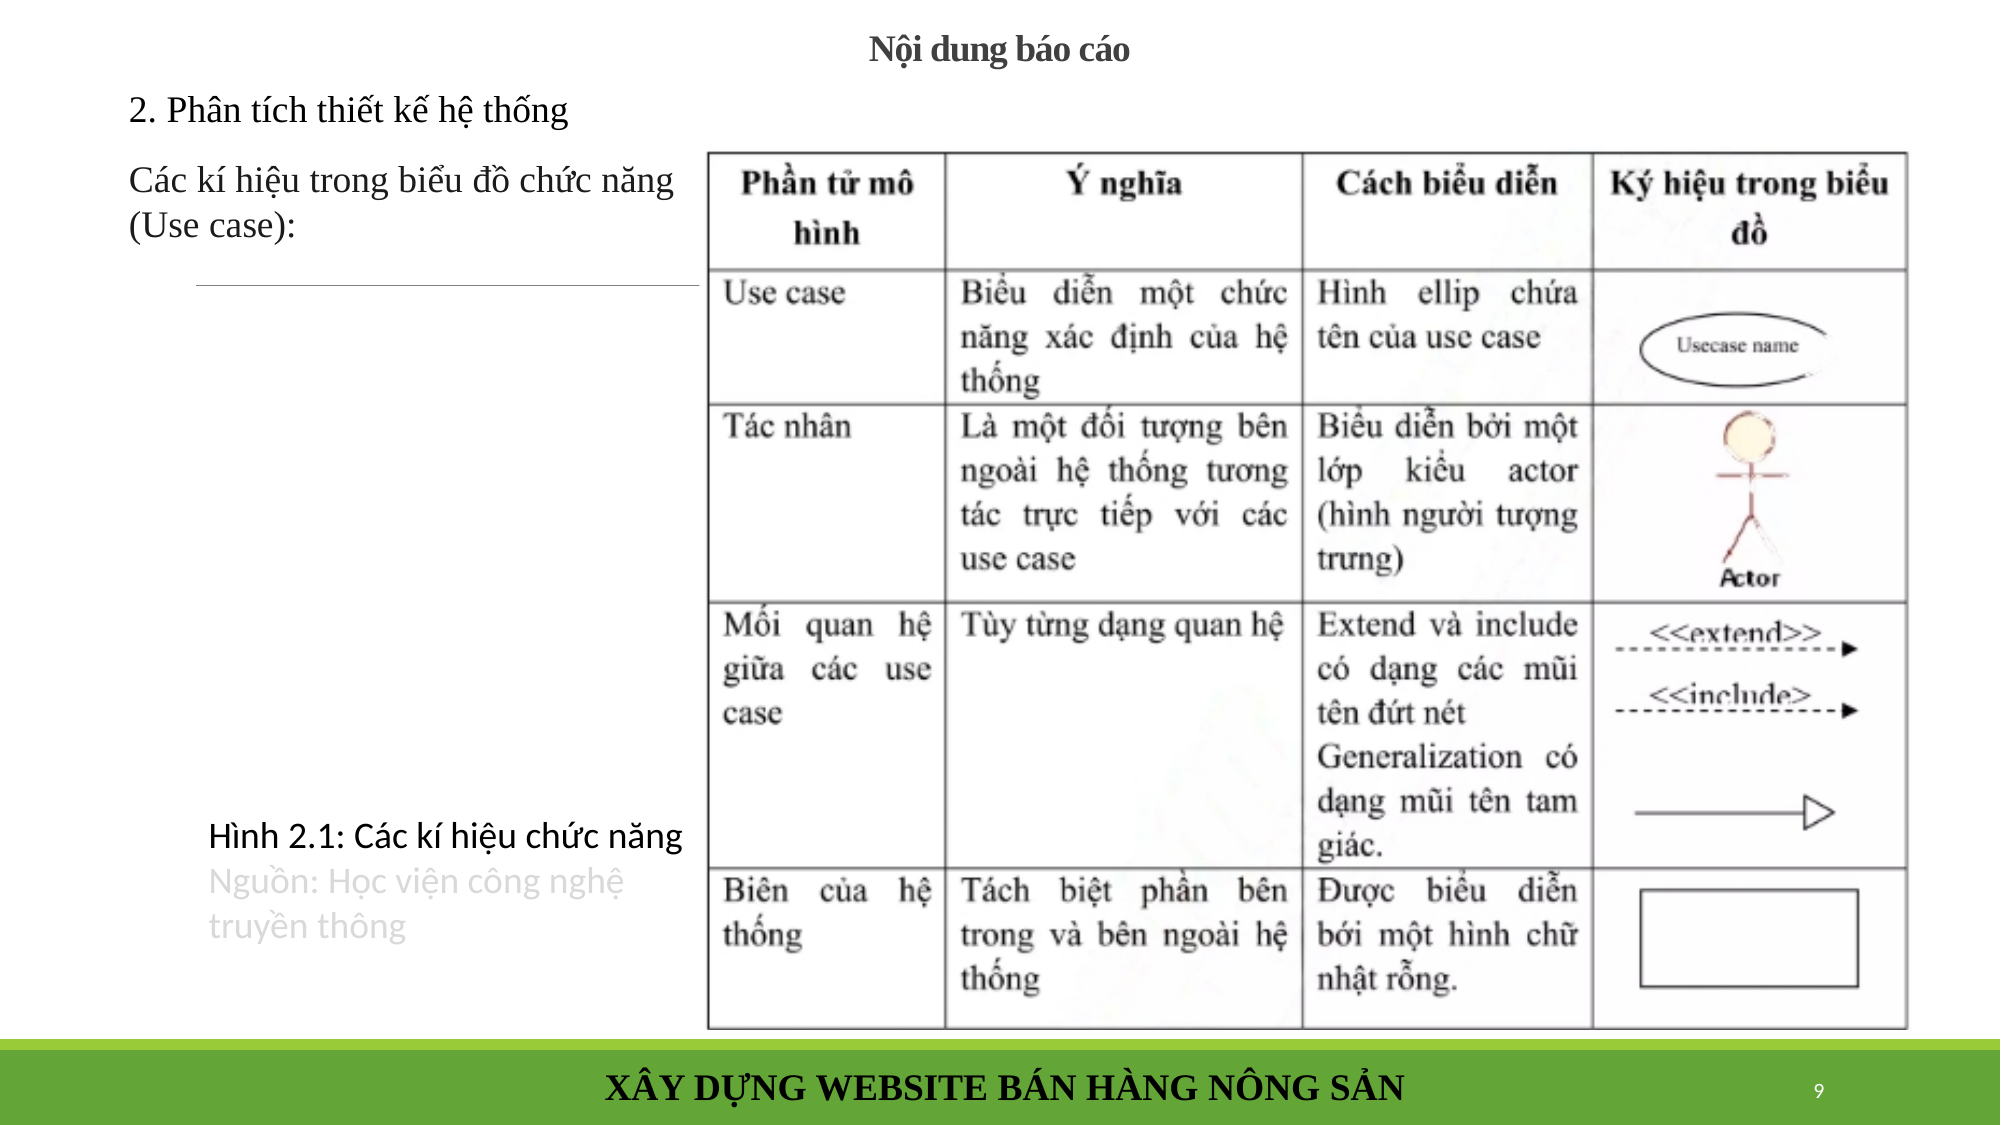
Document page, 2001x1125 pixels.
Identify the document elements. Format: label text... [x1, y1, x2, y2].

text_box XÂY DỰNG WEBSITE BÁN HÀNG NÔNG SẢN [589, 1055, 1421, 1125]
slide_number 9 [1624, 1059, 1840, 1120]
title Nội dung báo cáo [849, 22, 1150, 78]
picture [698, 147, 1913, 1031]
text_box Hình 2.1: Các kí hiệu chức năng Nguồn: Học viện công nghệ truyền thông [193, 803, 695, 953]
text_box 2. Phân tích thiết kế hệ thống [114, 77, 790, 137]
text_box Các kí hiệu trong biểu đồ chức năng (Use case): [114, 147, 697, 253]
